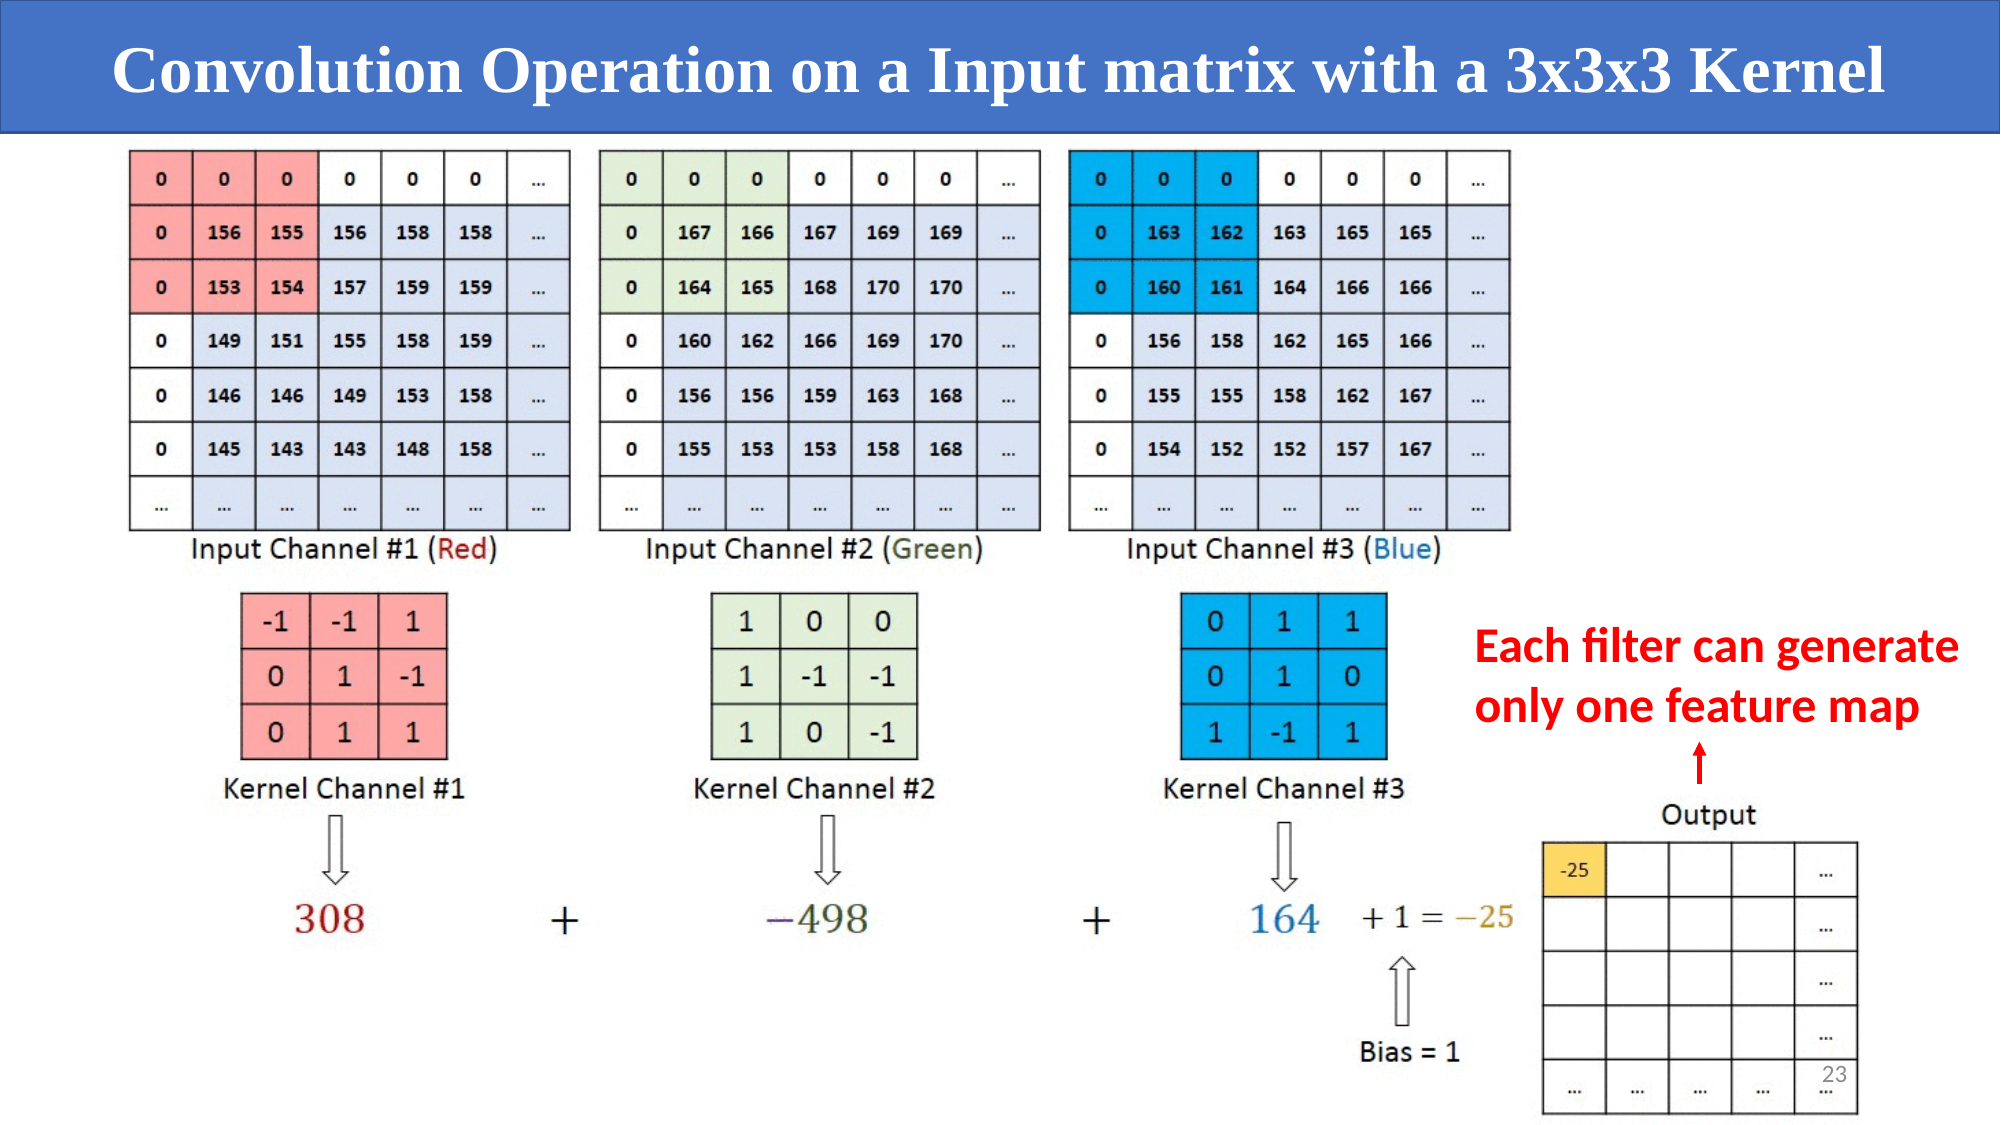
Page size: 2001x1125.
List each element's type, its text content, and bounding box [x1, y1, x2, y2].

text_box Each filter can generate only one feature map [1872, 605, 2000, 740]
text_box Convolution Operation on a Input matrix with a 3x3x3 Kernel [0, 0, 2000, 134]
picture [117, 138, 1872, 1125]
